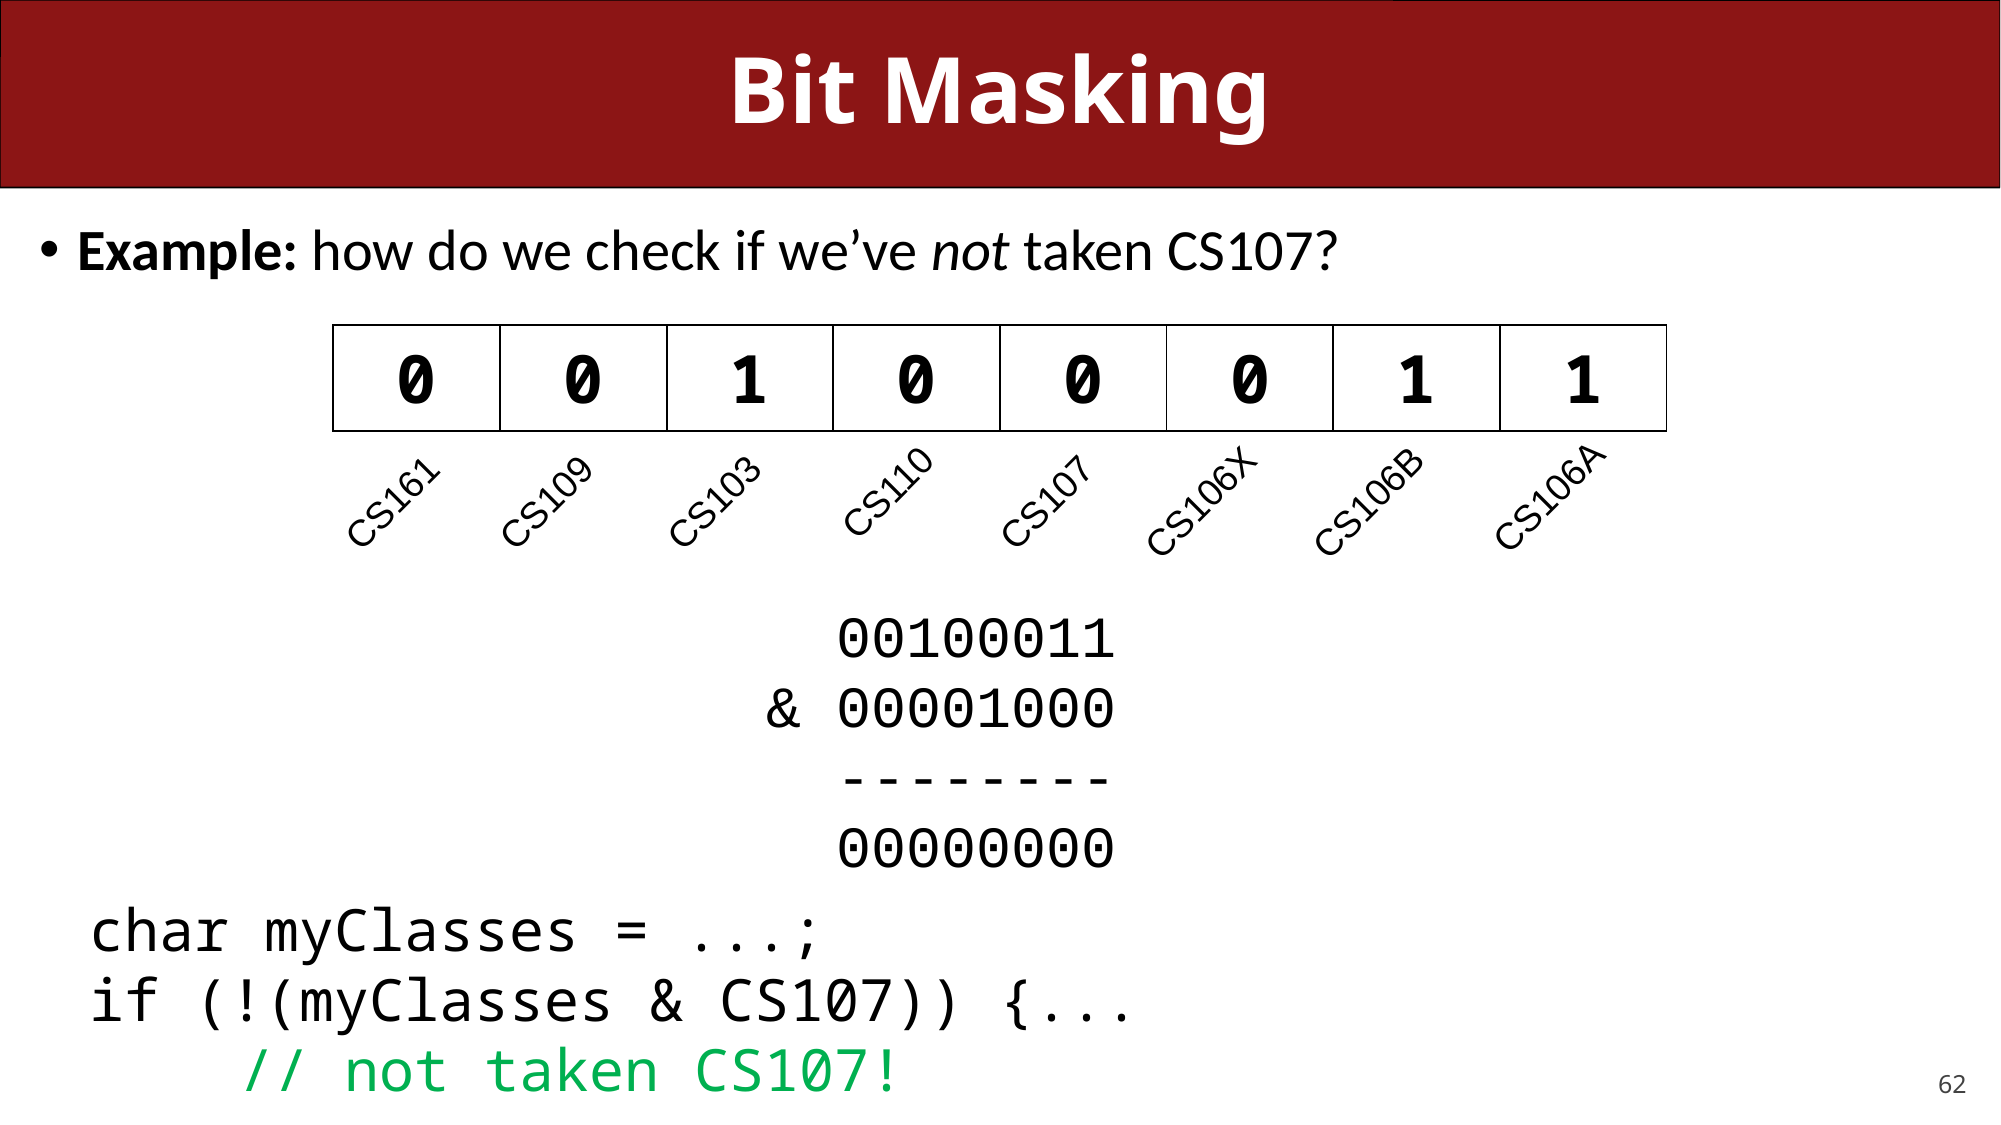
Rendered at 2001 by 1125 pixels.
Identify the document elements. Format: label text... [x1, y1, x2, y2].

text_box CS106B [1286, 420, 1448, 583]
text_box CS106A [1446, 414, 1629, 598]
table_header 1 [668, 326, 832, 430]
text_box CS106X [1118, 420, 1281, 583]
text_box CS161 [318, 429, 463, 574]
table_header 1 [1334, 326, 1499, 430]
table_header 0 [1167, 326, 1332, 430]
table_header 0 [1001, 326, 1166, 430]
text_box CS109 [472, 429, 617, 574]
table_header 0 [501, 326, 666, 430]
text_box char myClasses = ...; if (!(myClasses & CS107)) {... // not taken CS107! [74, 885, 1338, 1110]
text_box CS103 [640, 429, 785, 574]
text_box 00100011 & 00001000 -------- 00000000 [758, 591, 1158, 888]
table_header 0 [834, 326, 999, 430]
text_box CS107 [973, 429, 1118, 574]
list Example: how do we check if we’ve not taken CS107? [24, 212, 1963, 1063]
table_header 1 [1501, 326, 1666, 430]
table_header 0 [334, 326, 499, 430]
title Bit Masking [75, 0, 1925, 188]
text_box CS110 [775, 421, 958, 591]
